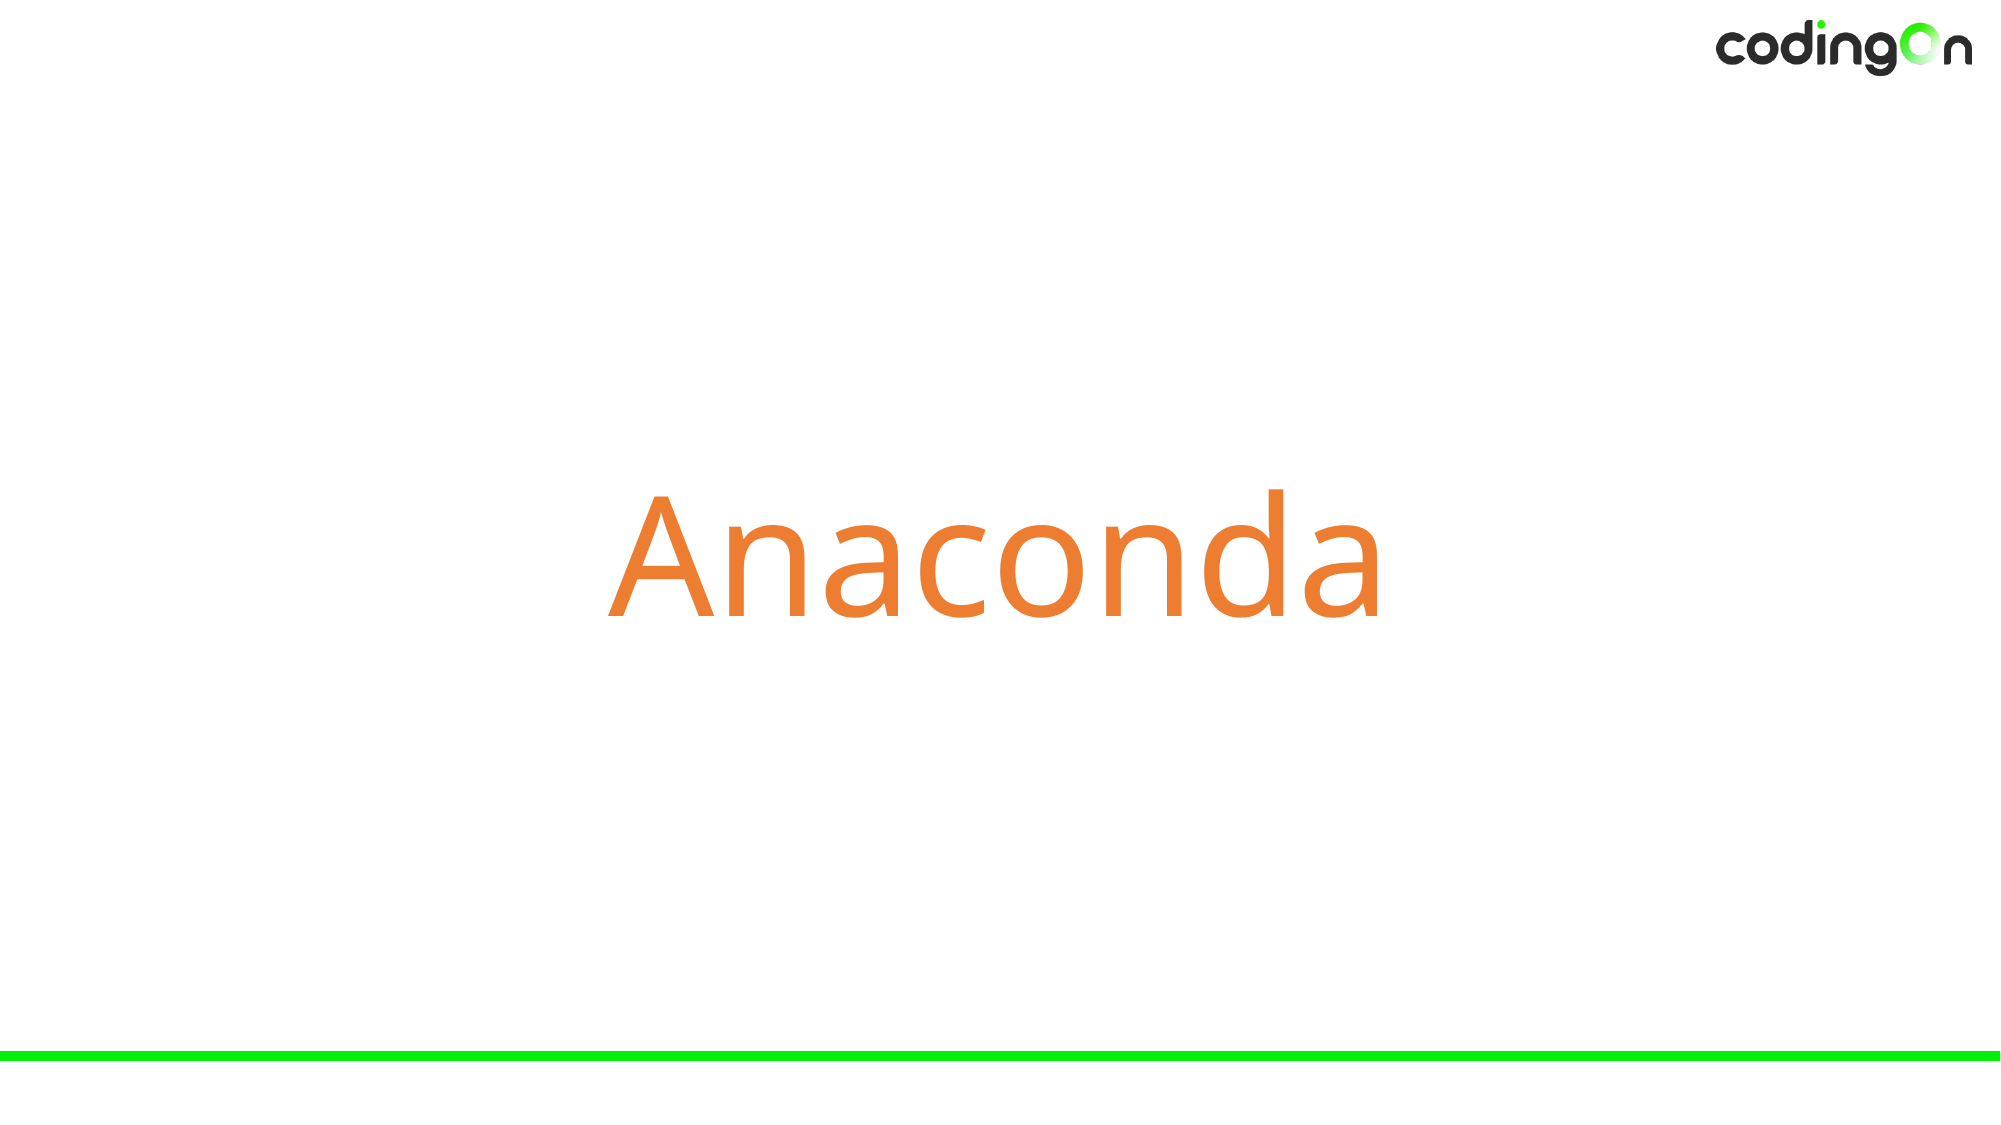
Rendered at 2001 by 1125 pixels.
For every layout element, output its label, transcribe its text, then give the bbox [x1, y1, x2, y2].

title Anaconda [249, 366, 1750, 759]
picture [1716, 20, 1972, 76]
